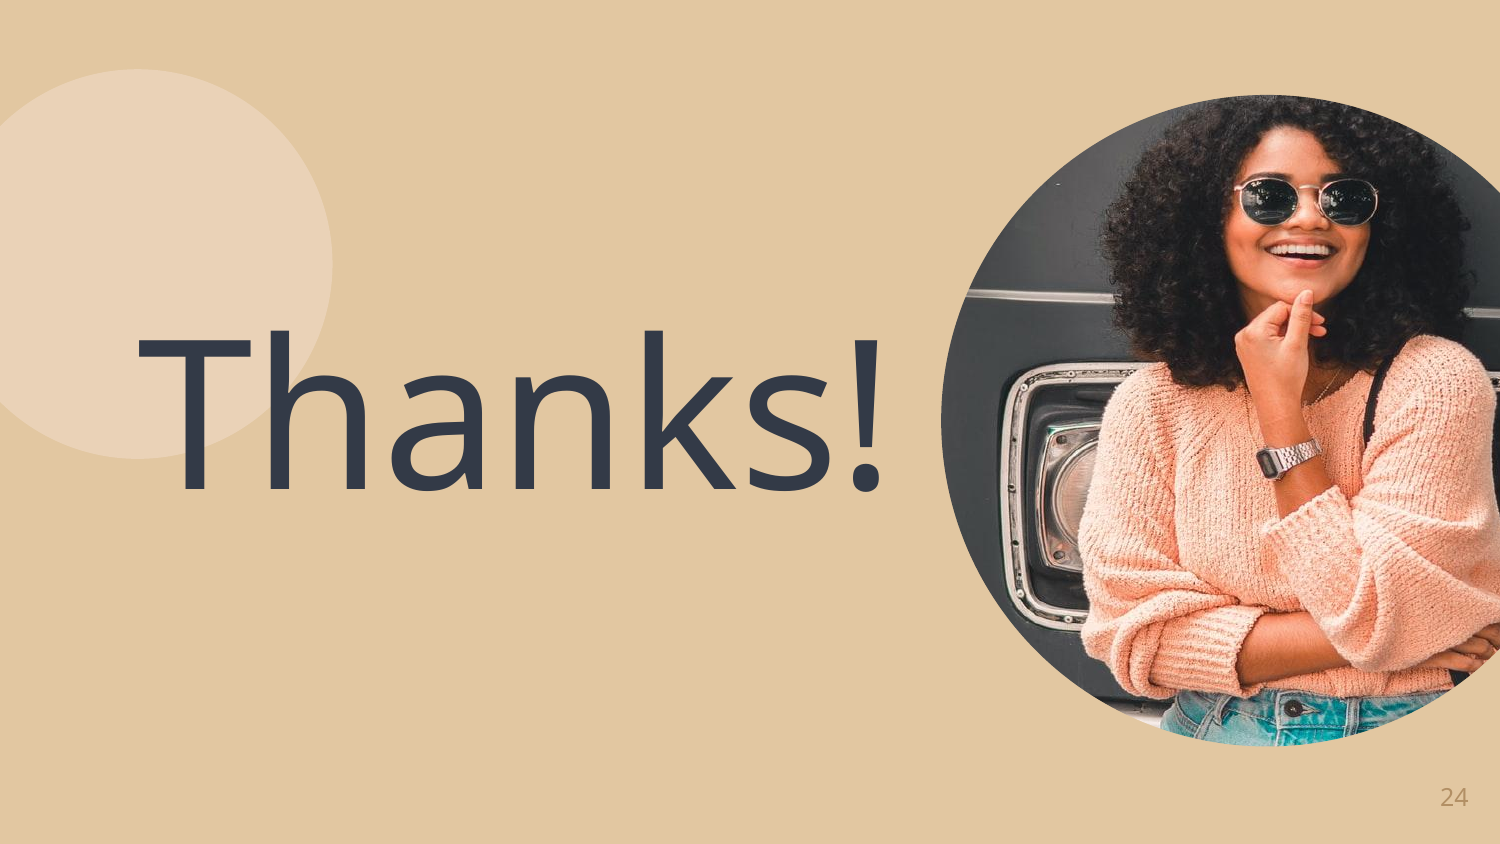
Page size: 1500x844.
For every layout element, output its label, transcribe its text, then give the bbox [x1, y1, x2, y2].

text_box [0, 69, 333, 459]
picture [940, 94, 1500, 747]
slide_number 24 [1378, 766, 1469, 832]
title Thanks! [137, 326, 900, 517]
